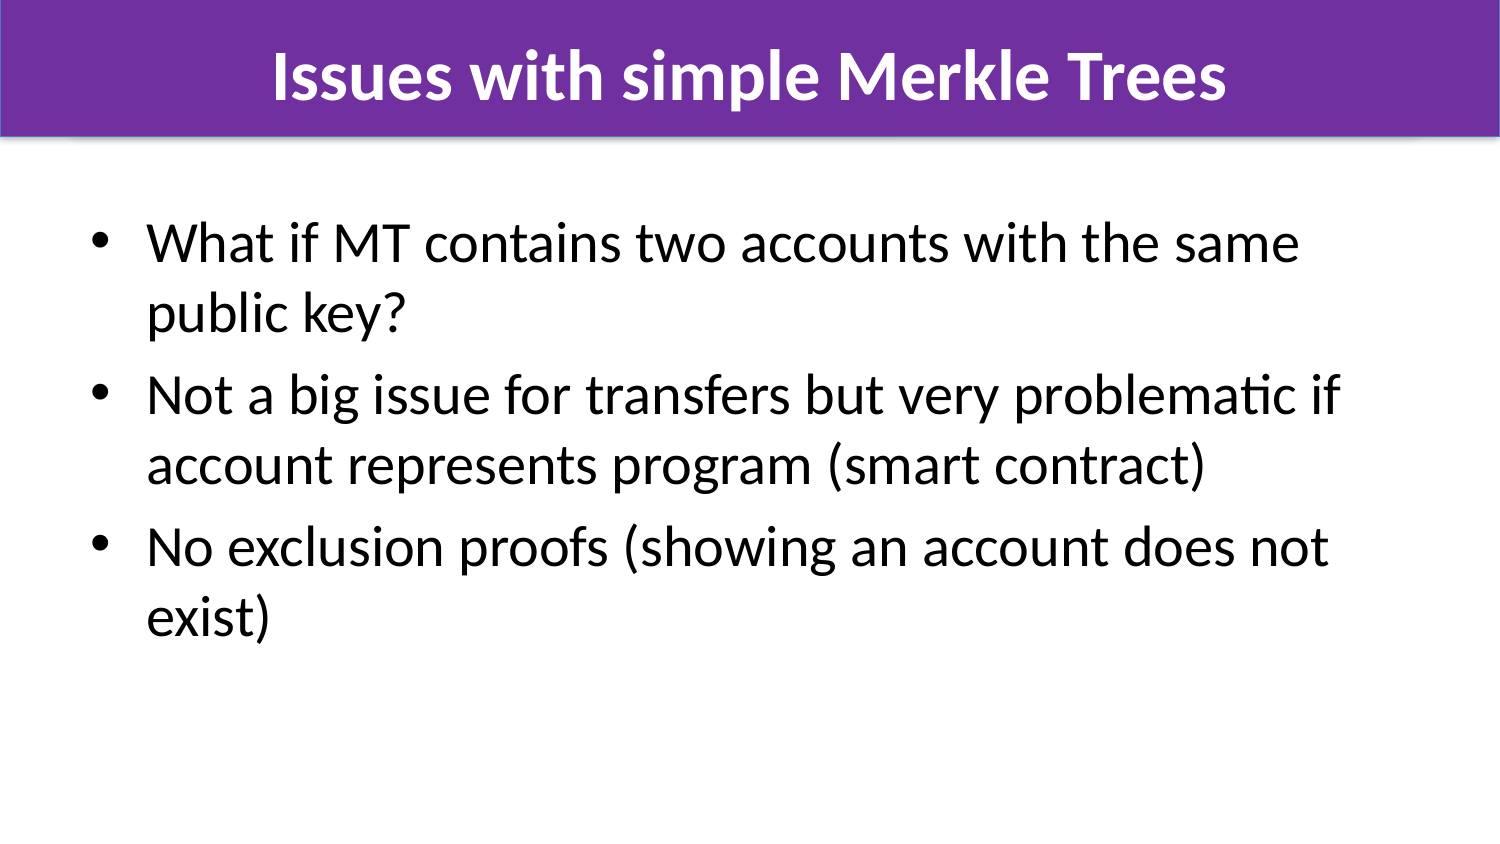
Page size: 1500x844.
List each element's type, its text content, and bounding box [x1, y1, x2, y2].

title Issues with simple Merkle Trees [75, 20, 1425, 123]
list What if MT contains two accounts with the same public key? Not a big issue for transfers but very problematic if account represents program (smart contract) No exclusion proofs (showing an account does not exist) [74, 196, 1426, 824]
